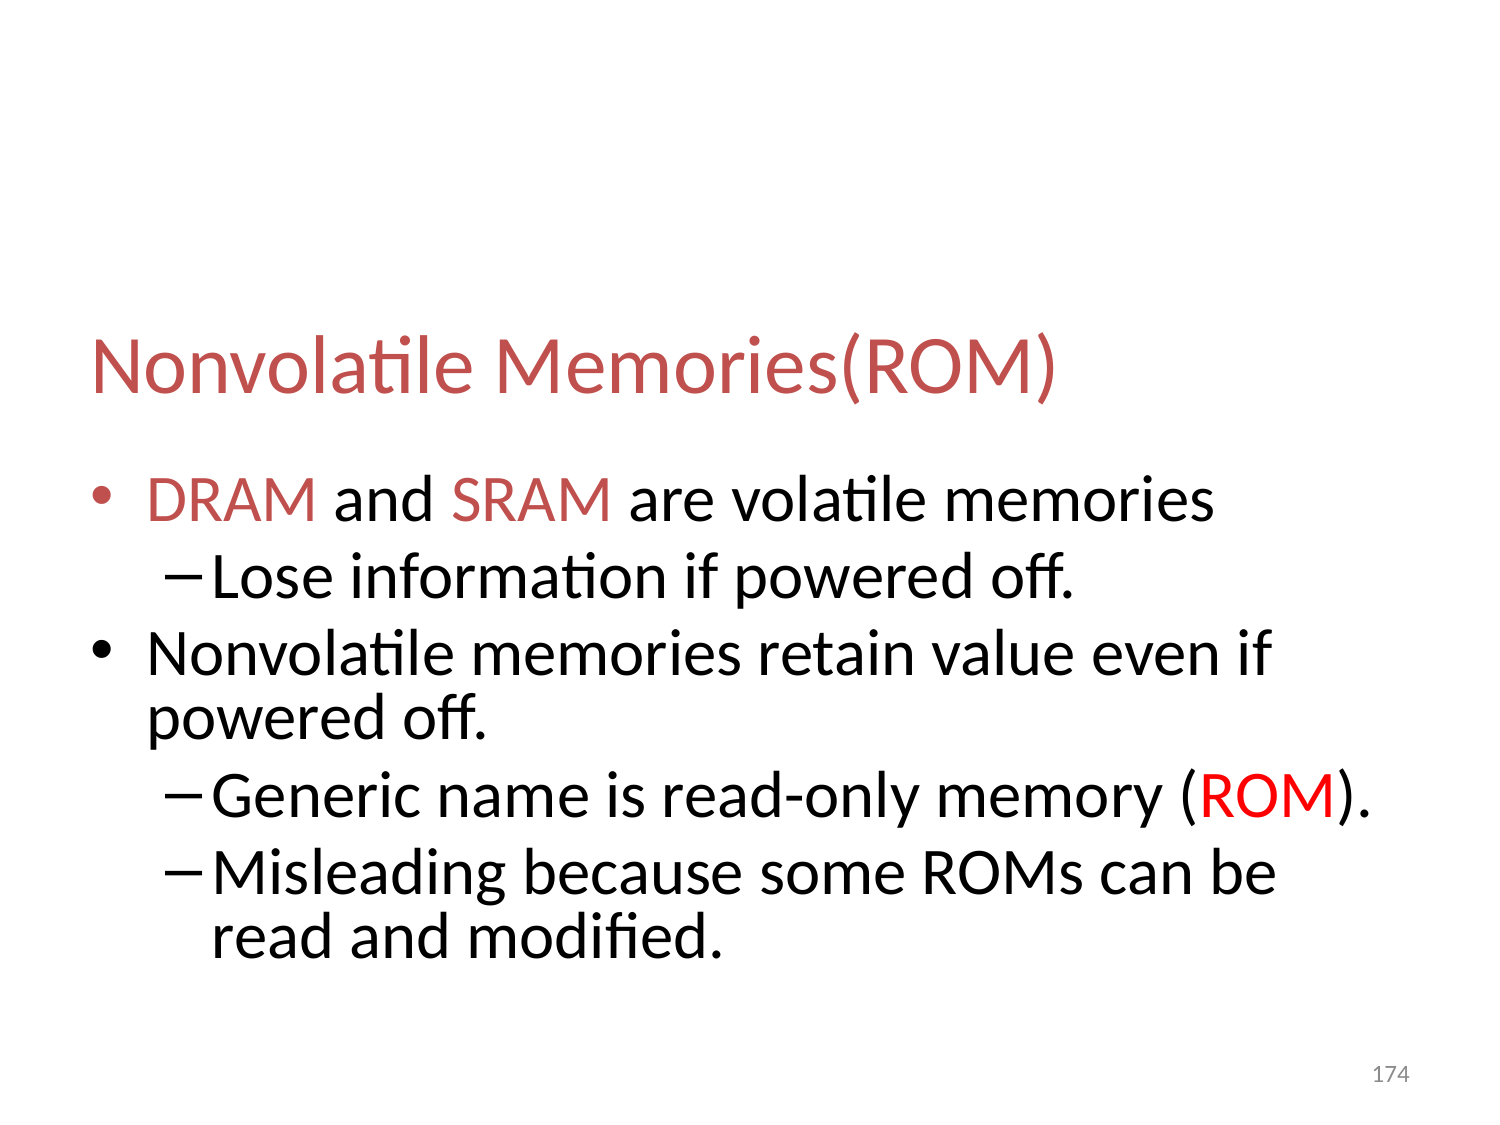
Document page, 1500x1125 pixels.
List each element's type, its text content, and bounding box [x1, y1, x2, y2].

list DRAM and SRAM are volatile memories Lose information if powered off. Nonvolatile memories retain value even if powered off. Generic name is read-only memory (ROM). Misleading because some ROMs can be read and modified. [75, 462, 1425, 1075]
title Nonvolatile Memories(ROM) [75, 282, 1425, 438]
slide_number 174 [1074, 1075, 1425, 1103]
